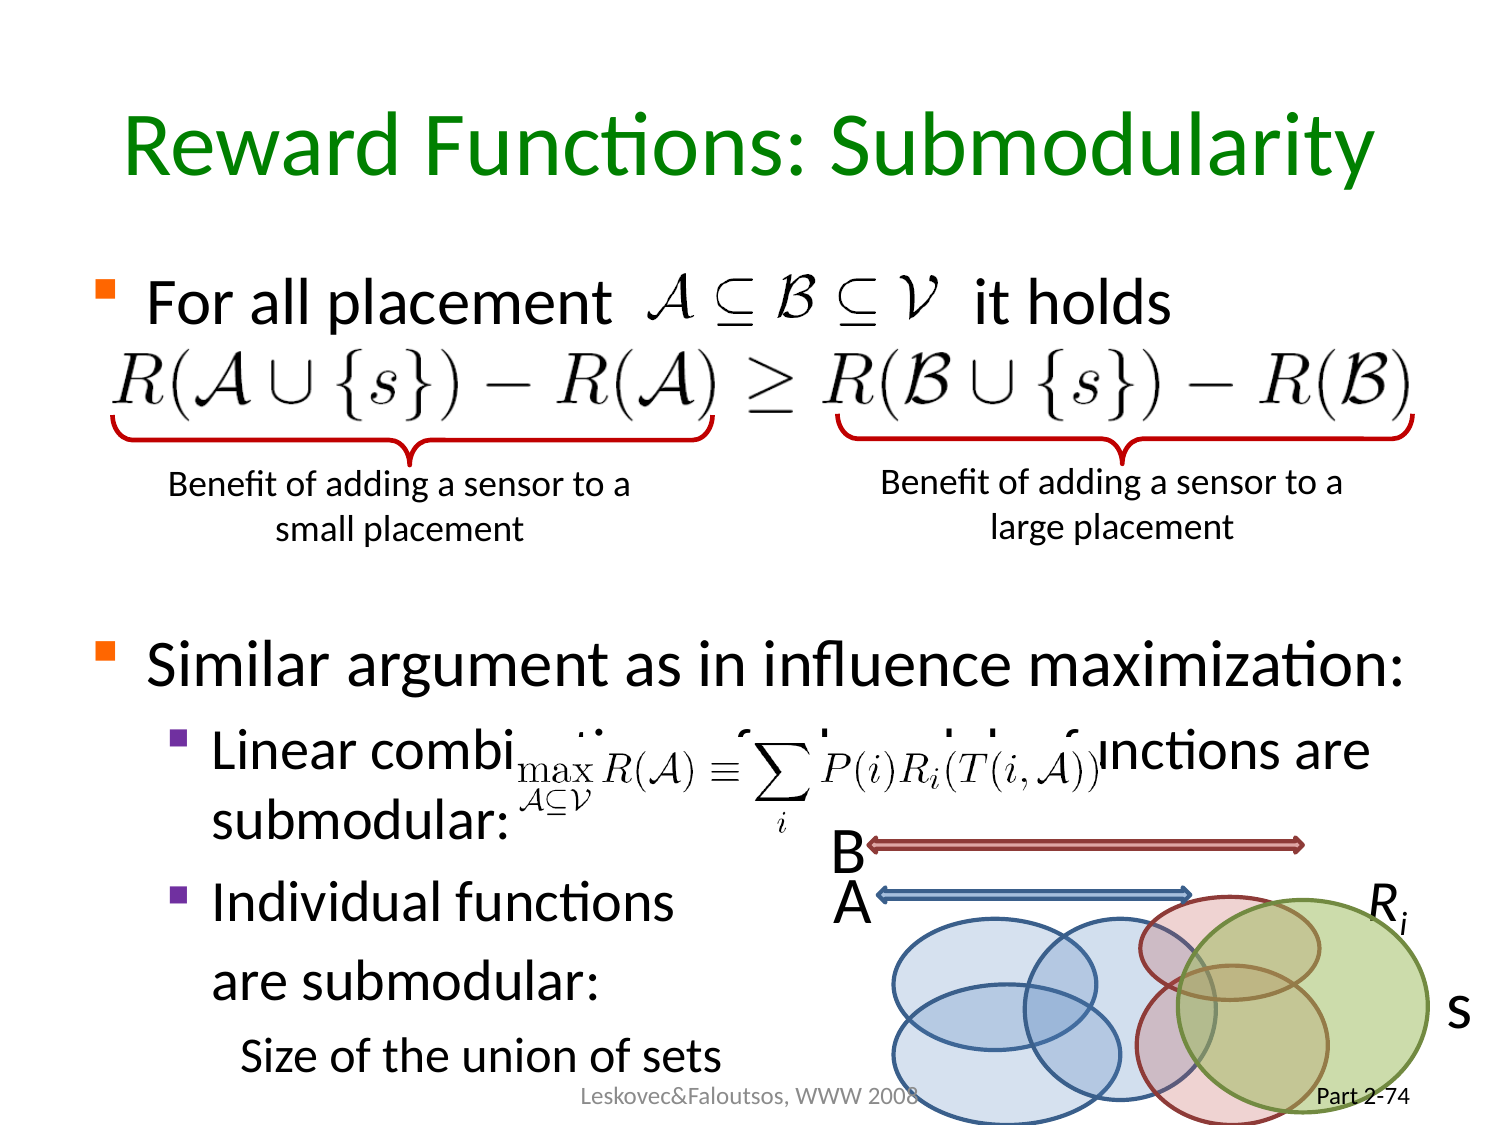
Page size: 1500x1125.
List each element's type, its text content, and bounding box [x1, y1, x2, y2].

text_box [891, 982, 1074, 1125]
text_box B [815, 843, 882, 895]
picture [112, 249, 1413, 427]
text_box [1134, 986, 1195, 1065]
text_box [1022, 916, 1163, 1092]
footer Leskovec&Faloutsos, WWW 2008 [512, 1065, 988, 1125]
list For all placement it holds Similar argument as in influence maximization: Linear combinations of submodular functions are submodular: Individual functions Ri are submodular: Size of the union of sets [75, 249, 1450, 1050]
text_box [888, 885, 1193, 905]
slide_number Part 2-74 [1074, 1065, 1425, 1125]
text_box [1175, 897, 1430, 1065]
text_box s [1431, 954, 1487, 1049]
text_box Benefit of adding a sensor to a large placement [849, 449, 1375, 555]
title Reward Functions: Submodularity [37, 45, 1463, 233]
text_box [1138, 894, 1272, 992]
text_box Benefit of adding a sensor to a small placement [137, 451, 663, 556]
text_box [119, 435, 706, 451]
text_box [882, 835, 1305, 855]
text_box A [818, 849, 888, 945]
text_box [891, 916, 1063, 1019]
picture [512, 737, 1101, 835]
text_box [845, 435, 1405, 449]
